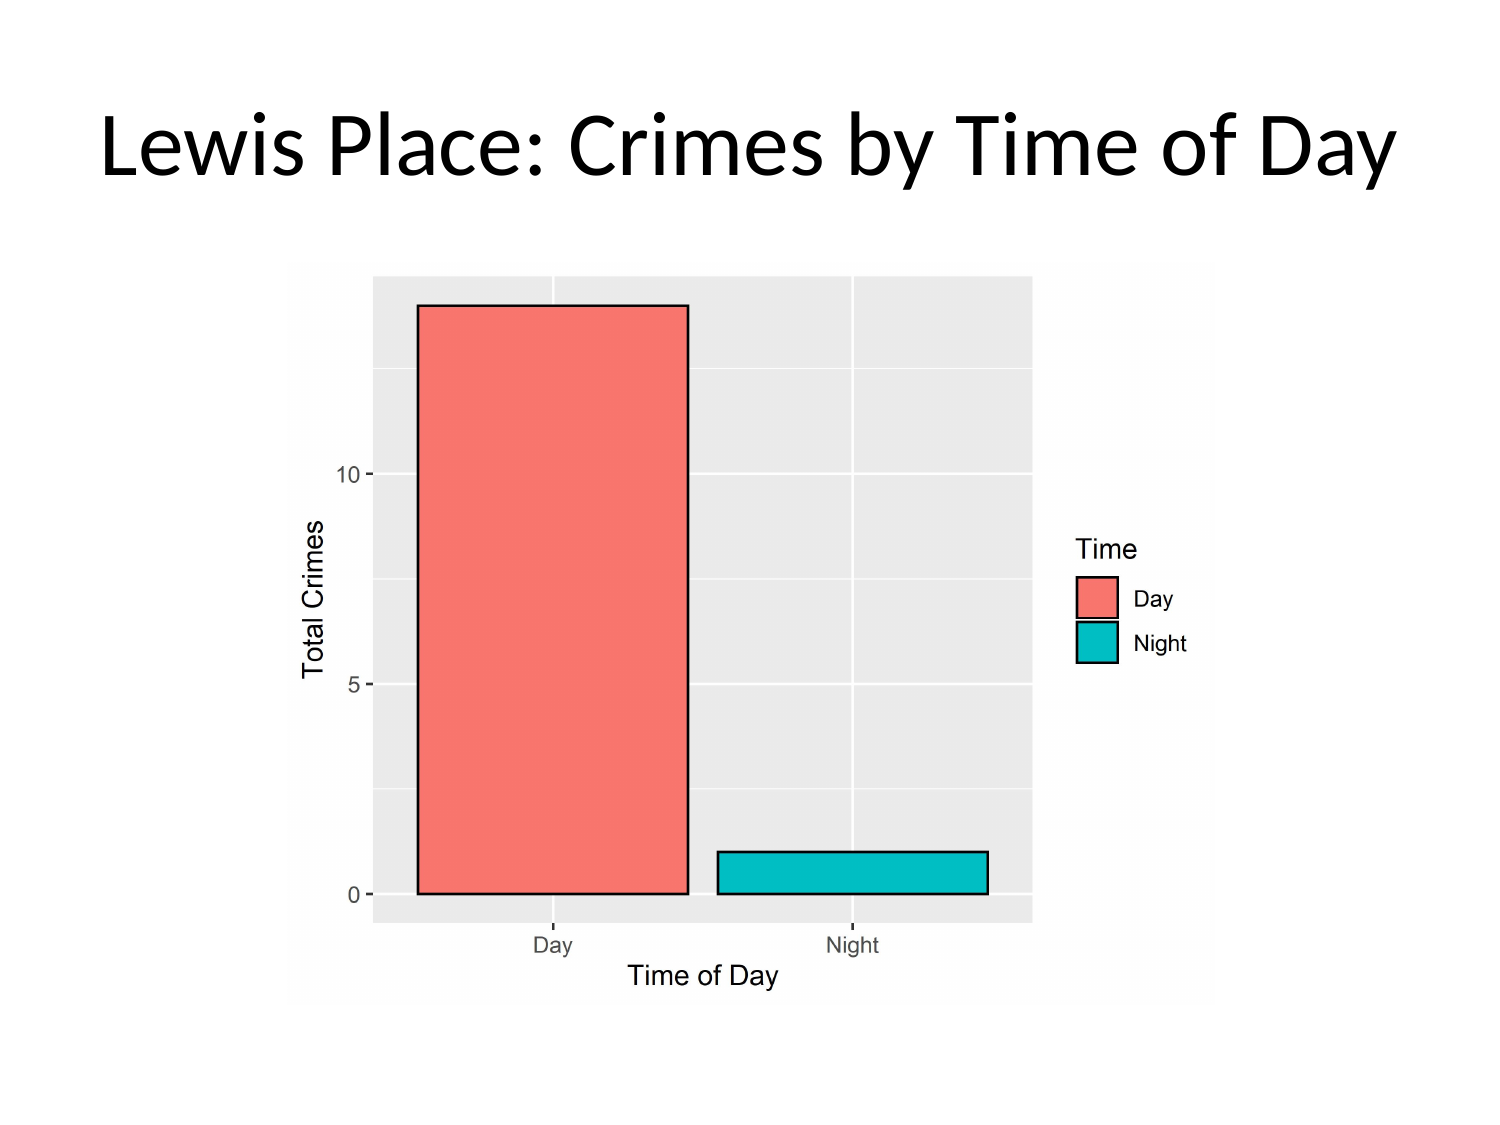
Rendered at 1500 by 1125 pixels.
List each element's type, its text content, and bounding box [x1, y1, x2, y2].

title Lewis Place: Crimes by Time of Day [75, 45, 1425, 233]
picture [287, 262, 1215, 1005]
